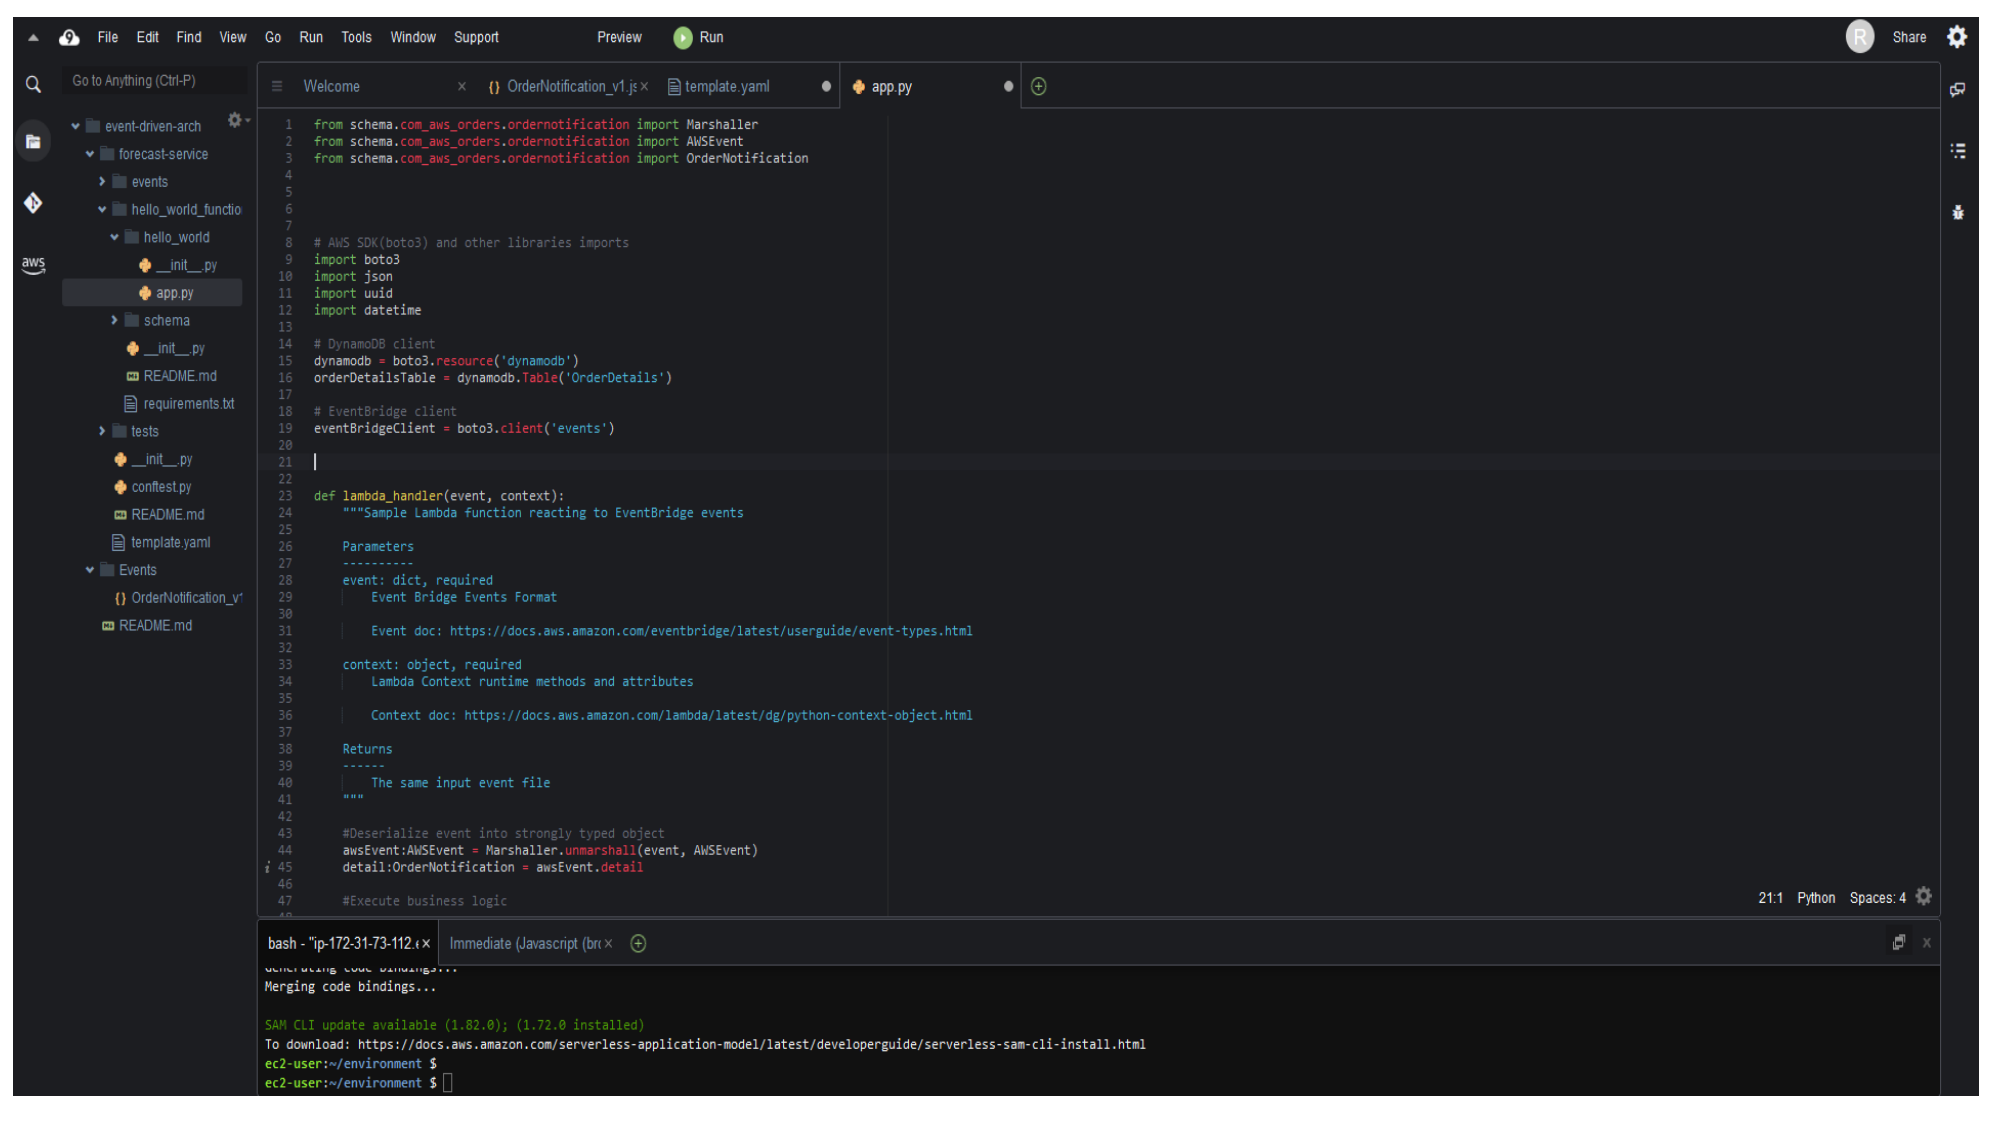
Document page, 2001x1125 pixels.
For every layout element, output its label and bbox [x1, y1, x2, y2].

list [13, 17, 1979, 1096]
